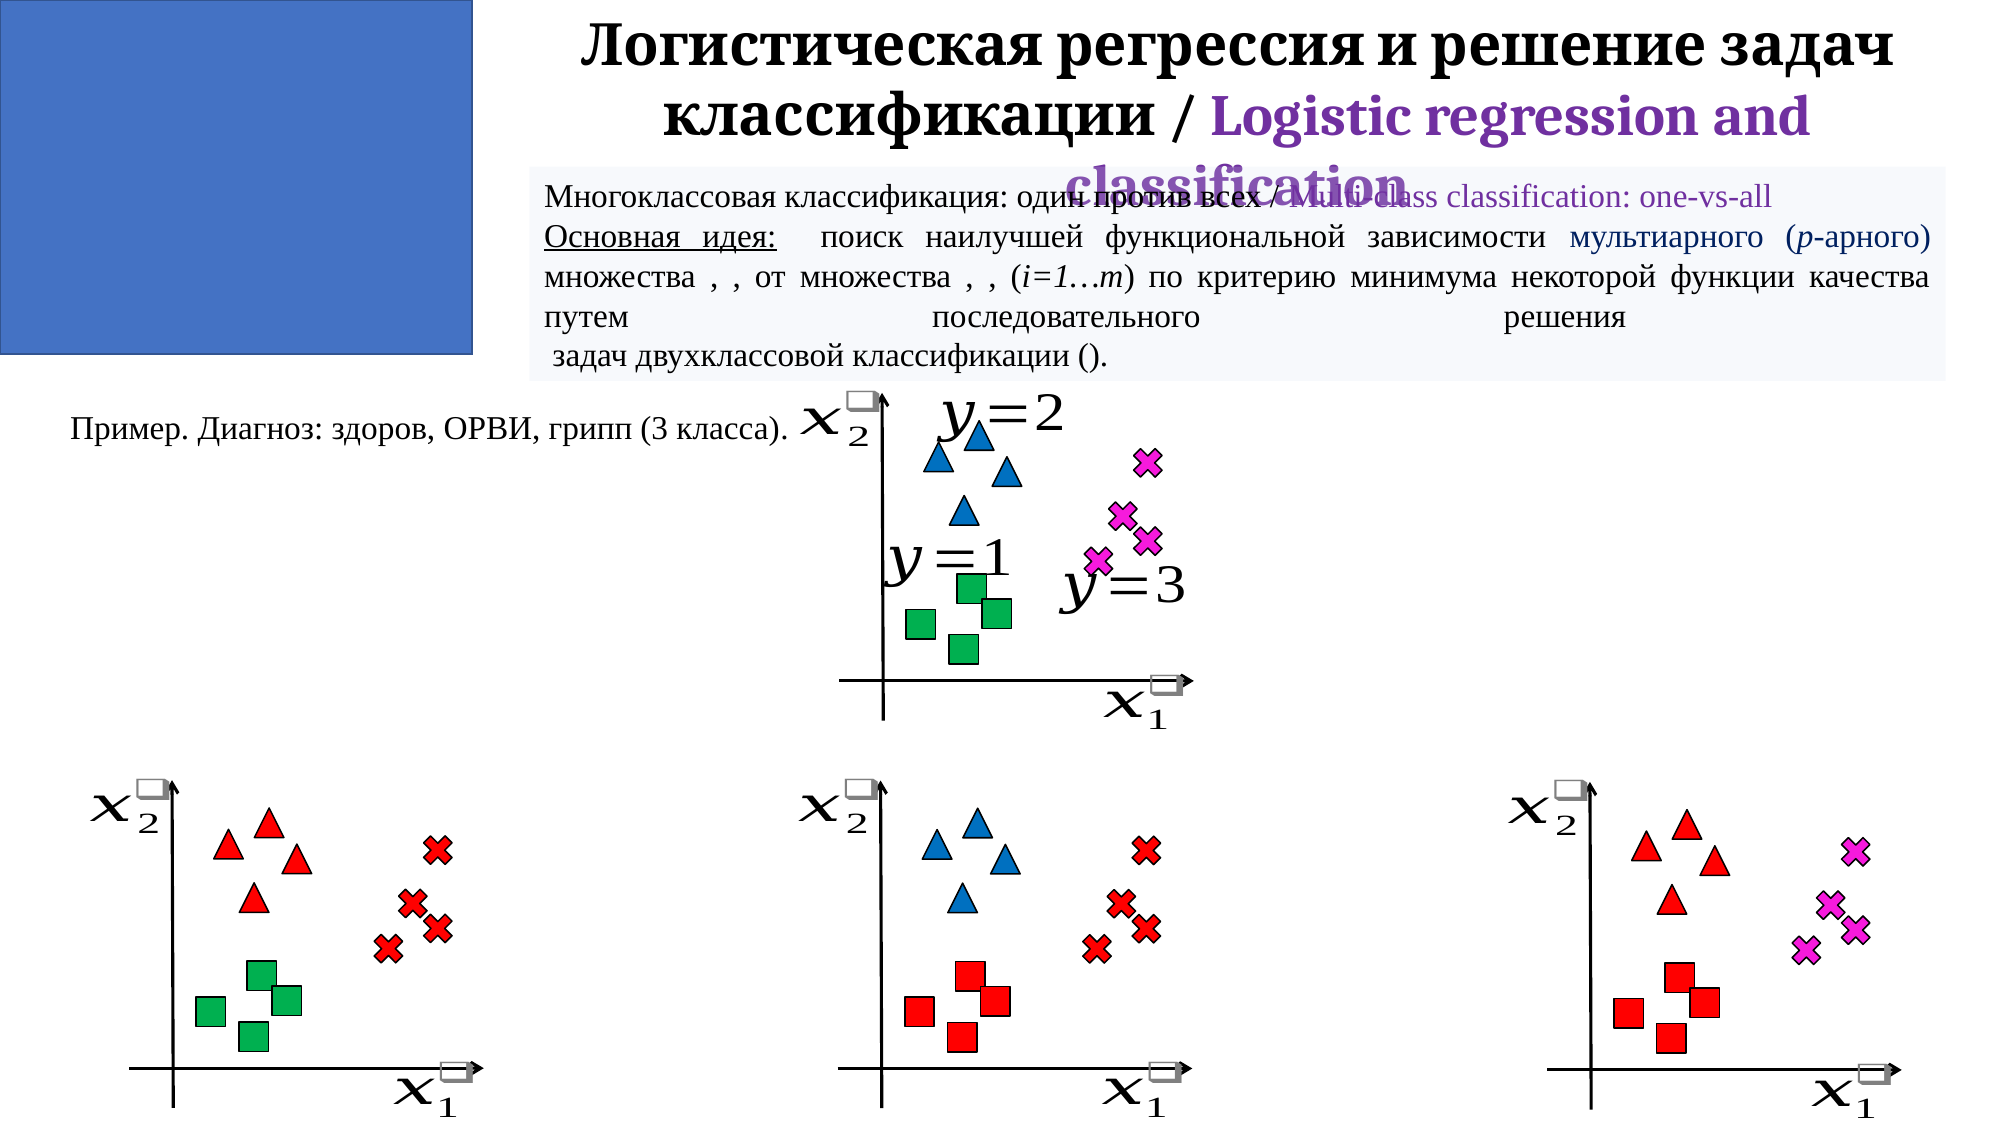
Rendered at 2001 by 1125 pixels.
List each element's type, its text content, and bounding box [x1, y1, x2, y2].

text_box [196, 996, 226, 1027]
text_box [955, 961, 986, 991]
text_box [948, 634, 979, 665]
text_box [1792, 936, 1821, 965]
text_box [922, 829, 952, 860]
text_box [1657, 884, 1687, 915]
text_box [1700, 845, 1730, 876]
text_box [1656, 1023, 1687, 1054]
text_box [1084, 547, 1113, 576]
text_box [374, 934, 403, 963]
text_box [1614, 998, 1644, 1029]
text_box [1841, 915, 1870, 945]
text_box [962, 808, 993, 838]
text_box [1082, 934, 1112, 964]
text_box [1816, 890, 1845, 920]
text_box [282, 844, 312, 874]
text_box [254, 807, 284, 838]
text_box [904, 997, 935, 1027]
text_box [423, 835, 453, 865]
text_box [1665, 962, 1695, 993]
text_box [1108, 501, 1138, 531]
text_box [992, 456, 1022, 487]
text_box [1631, 831, 1662, 861]
text_box [1107, 889, 1136, 918]
text_box Логистическая регрессия и решение задач классификации / Logistic regression and classification [475, 0, 2000, 225]
text_box [1132, 914, 1161, 943]
text_box [957, 573, 987, 604]
text_box [923, 442, 954, 472]
text_box [982, 598, 1012, 629]
text_box [1133, 526, 1163, 556]
text_box [1672, 809, 1702, 840]
text_box [272, 986, 302, 1016]
text_box [990, 844, 1021, 874]
text_box [947, 1022, 977, 1052]
text_box [1132, 836, 1161, 865]
text_box [980, 986, 1011, 1016]
text_box [947, 883, 978, 913]
text_box Пример. Диагноз: здоров, ОРВИ, грипп (3 класса). [55, 398, 880, 454]
text_box [1133, 448, 1163, 478]
text_box Пример. Диагноз: здоров, ОРВИ, грипп (3 класса). [884, 398, 1946, 454]
text_box [213, 829, 244, 859]
text_box [906, 609, 936, 640]
text_box [239, 882, 269, 913]
text_box [247, 961, 277, 991]
text_box [398, 889, 428, 918]
text_box [1690, 987, 1720, 1018]
text_box [238, 1022, 269, 1052]
text_box [949, 495, 979, 526]
text_box [423, 914, 453, 943]
text_box [1841, 837, 1870, 867]
text_box [964, 420, 994, 451]
